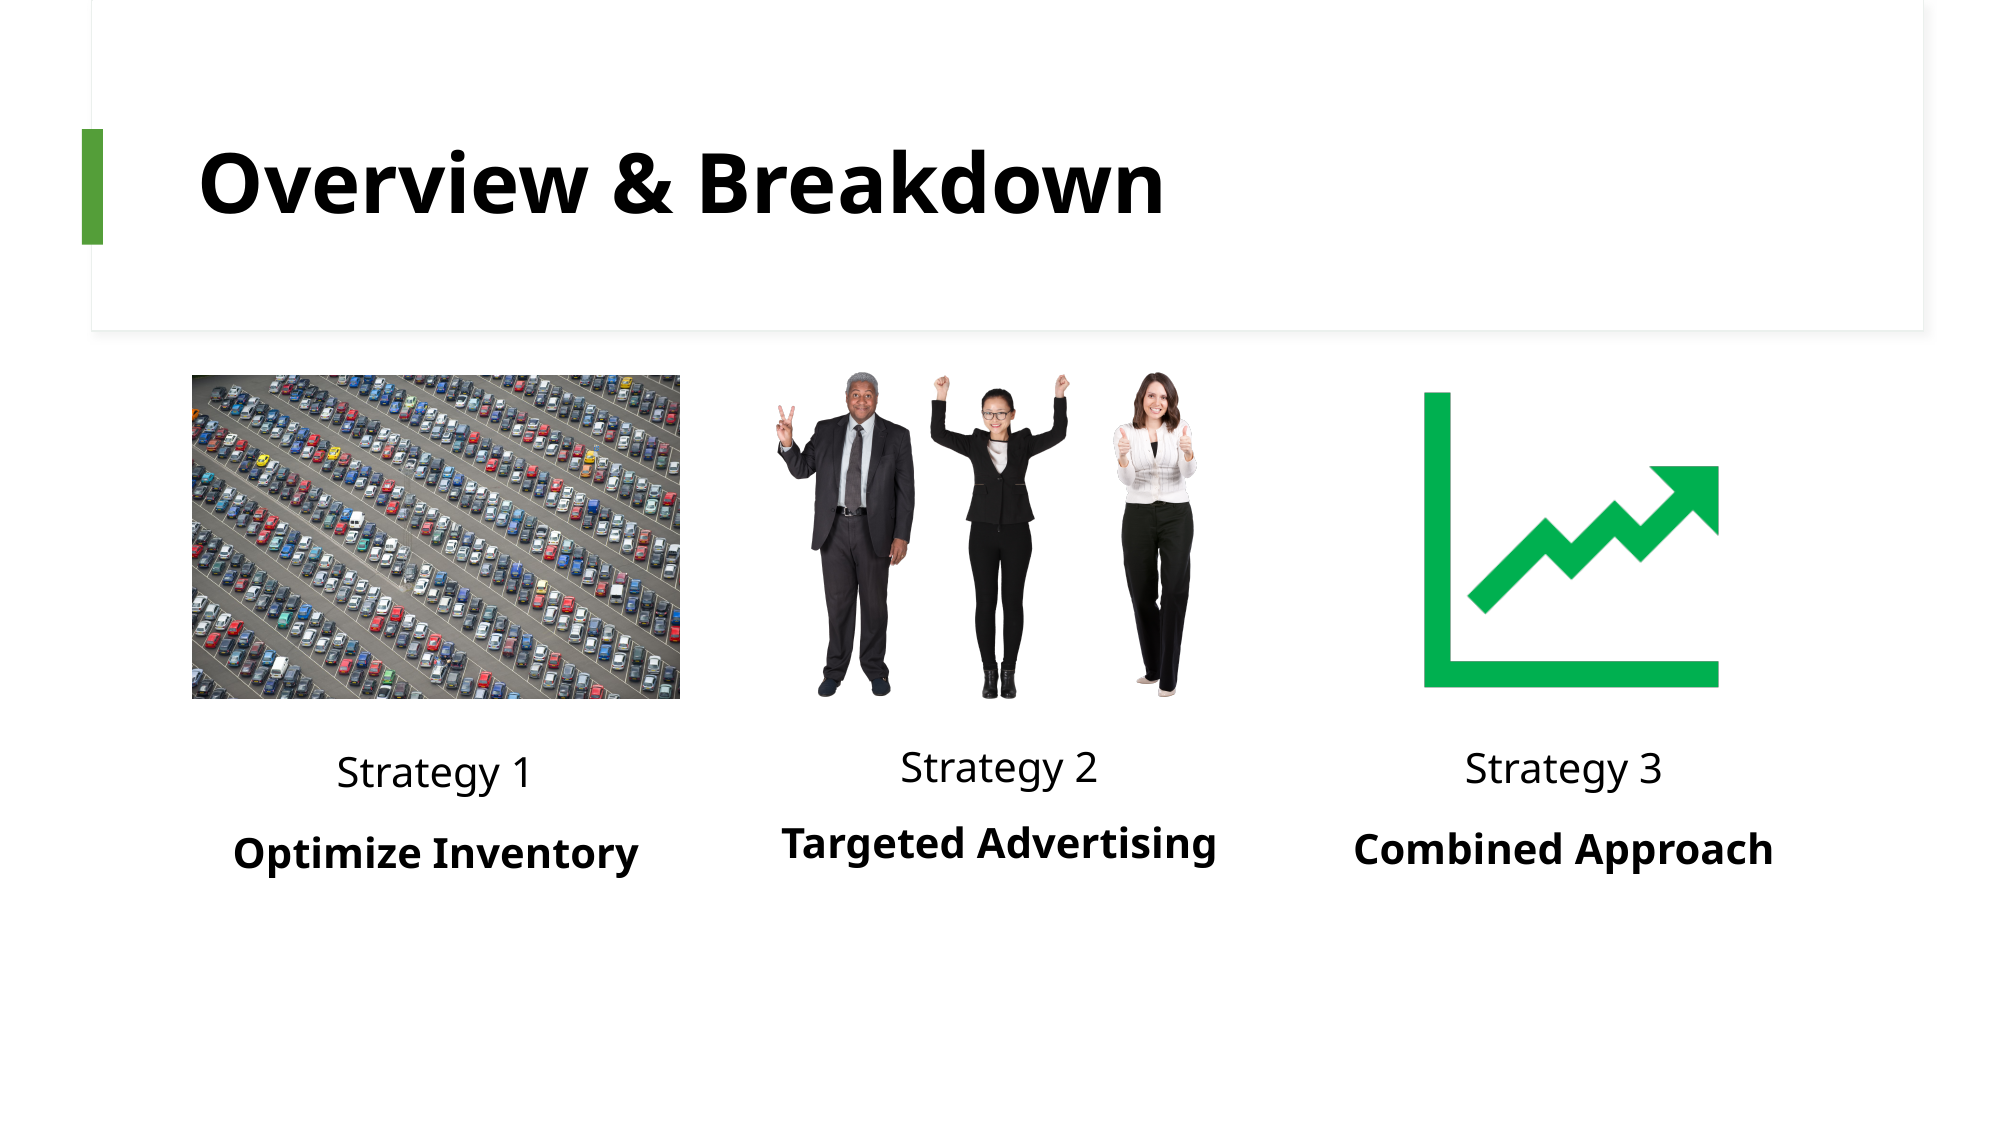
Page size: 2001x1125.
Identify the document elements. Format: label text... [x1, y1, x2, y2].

text_box Strategy 1 Optimize Inventory [192, 727, 679, 952]
picture [1113, 372, 1197, 697]
picture [1364, 332, 1779, 748]
picture [930, 374, 1070, 699]
list Strategy 2 Targeted Advertising [712, 727, 1287, 952]
picture [192, 375, 680, 699]
picture [776, 372, 915, 697]
title Overview & Breakdown [183, 90, 1851, 284]
text_box Strategy 3 Combined Approach [1320, 724, 1808, 949]
